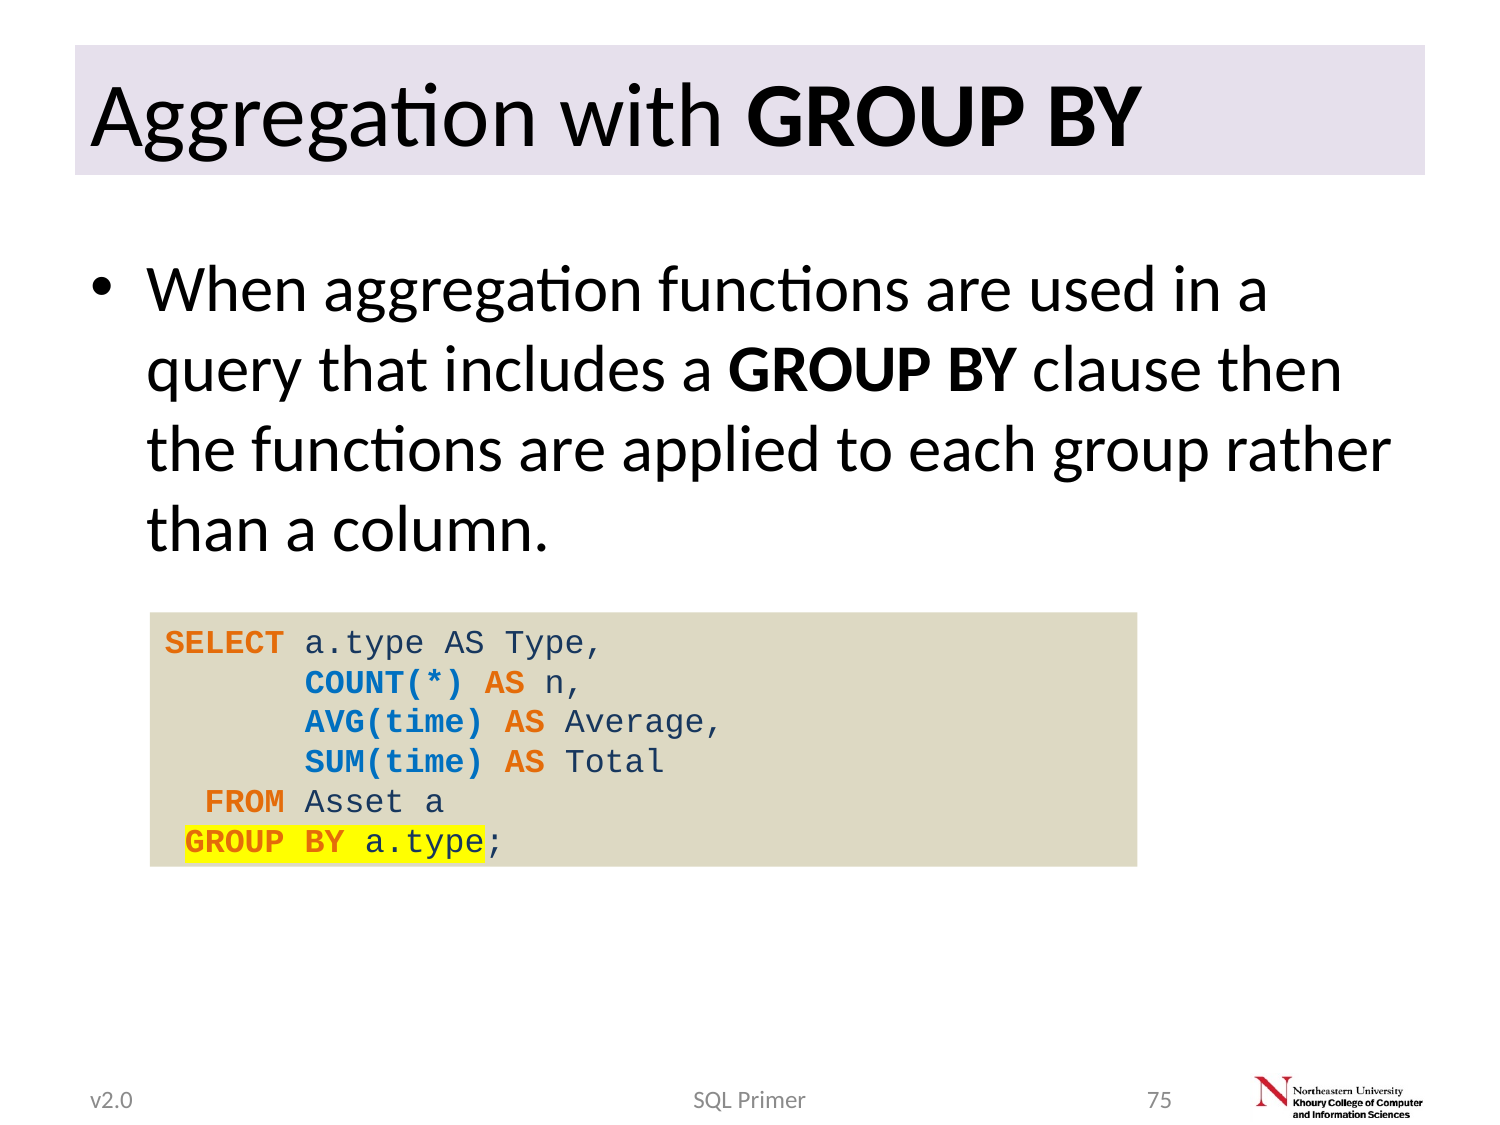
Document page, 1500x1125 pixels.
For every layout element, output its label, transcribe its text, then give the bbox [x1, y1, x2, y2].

text_box SELECT a.type AS Type, COUNT(*) AS n, AVG(time) AS Average, SUM(time) AS Total FROM Asset a GROUP BY a.type; [149, 612, 1138, 867]
footer SQL Primer [512, 1074, 988, 1122]
title Aggregation with GROUP BY [75, 45, 1425, 175]
picture [1250, 1073, 1425, 1122]
slide_number 75 [1074, 1074, 1188, 1122]
slide_number v2.0 [75, 1074, 425, 1122]
list When aggregation functions are used in a query that includes a GROUP BY clause then the functions are applied to each group rather than a column. [75, 237, 1425, 1038]
